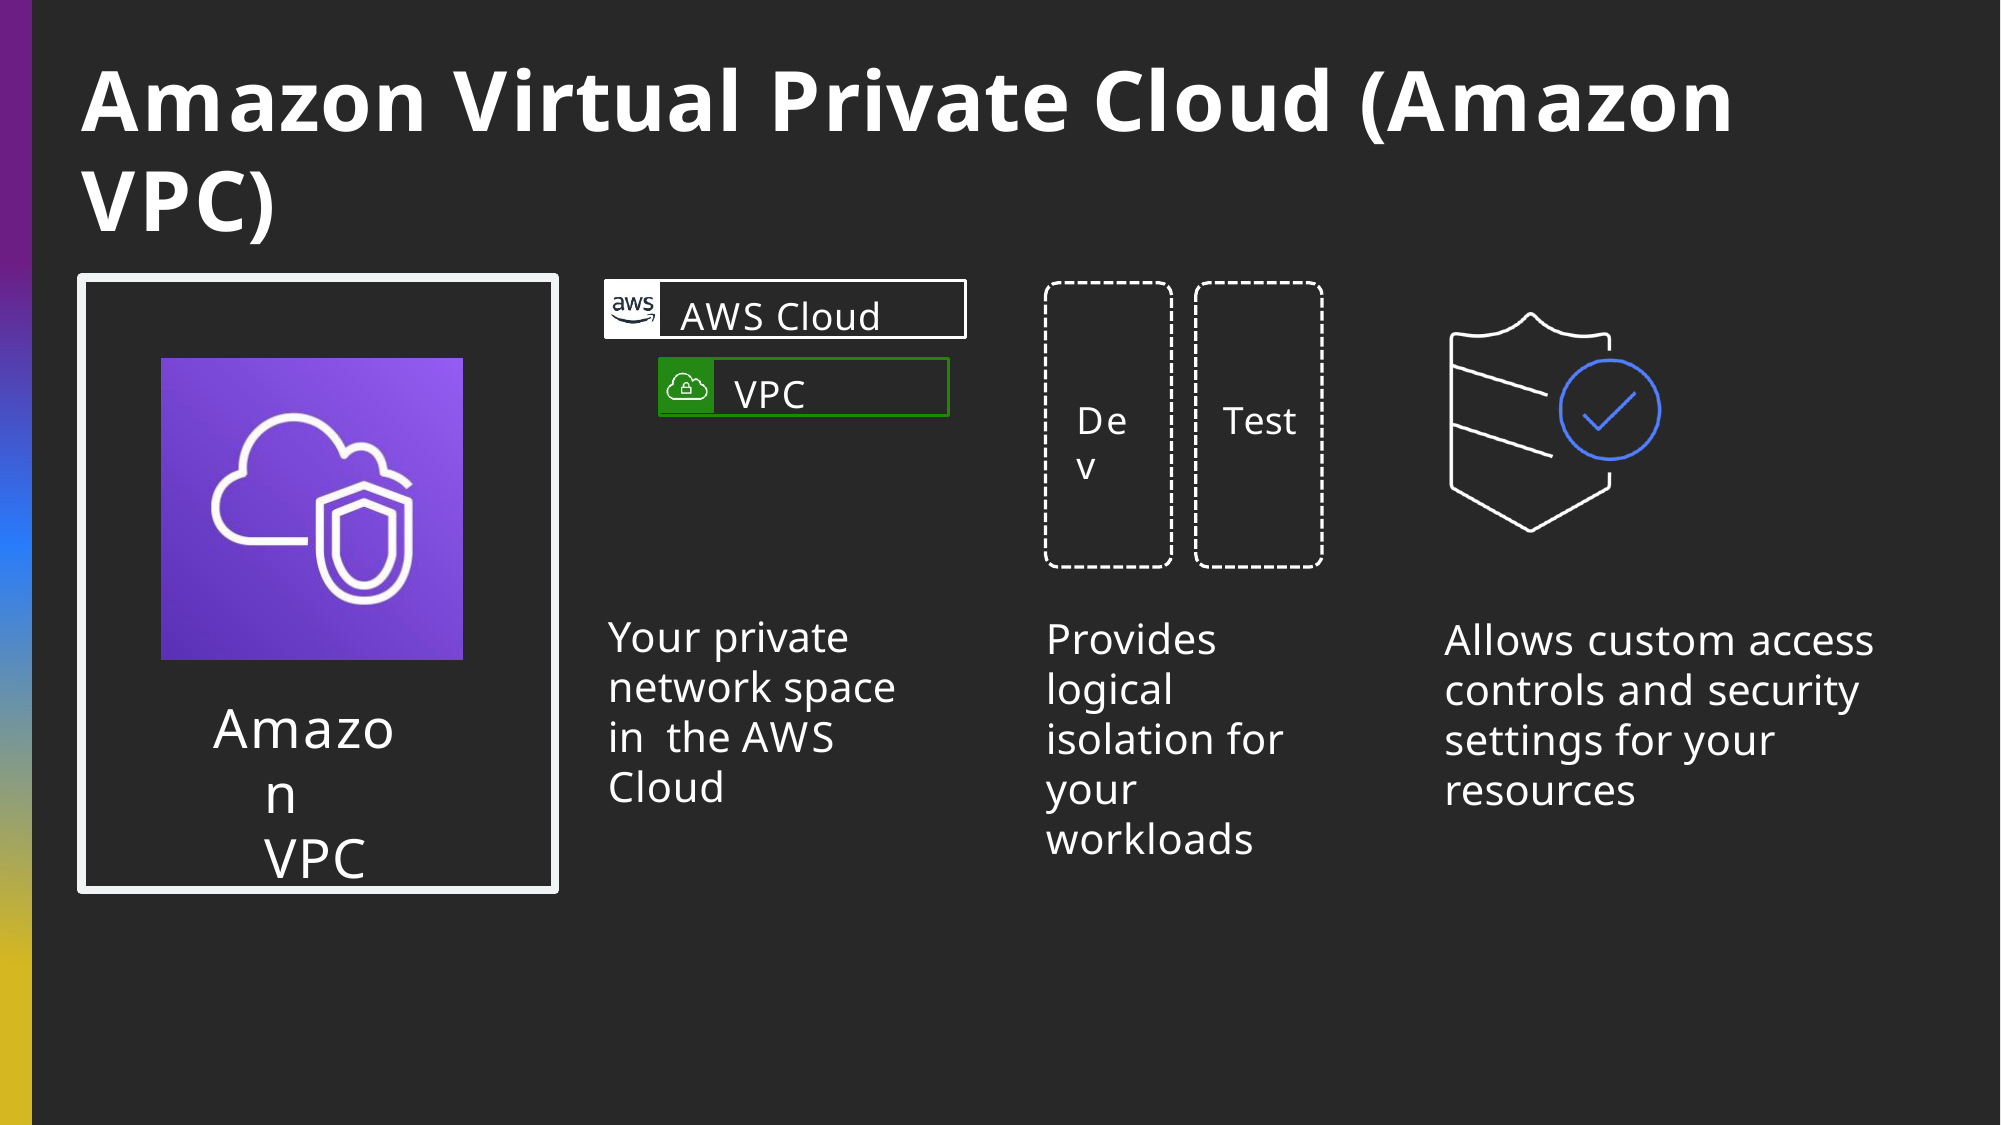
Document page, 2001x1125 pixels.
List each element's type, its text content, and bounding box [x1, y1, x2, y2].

picture [1380, 247, 1729, 596]
text_box Provides logical isolation for your workloads [1043, 610, 1345, 863]
title Amazon Virtual Private Cloud (Amazon VPC) [79, 46, 1798, 249]
picture [161, 358, 464, 661]
text_box [1195, 282, 1323, 568]
picture [0, 0, 32, 1125]
text_box [1045, 282, 1172, 568]
text_box Dev [1074, 394, 1144, 487]
text_box Allows custom access controls and security settings for your resources [1442, 611, 1948, 814]
picture [604, 280, 660, 336]
text_box Your private network space in the AWS Cloud [605, 608, 930, 811]
text_box Amazon VPC [81, 277, 555, 890]
text_box Test [1220, 394, 1297, 442]
text_box VPC [715, 358, 949, 416]
picture [658, 357, 714, 413]
text_box AWS Cloud [660, 280, 966, 338]
